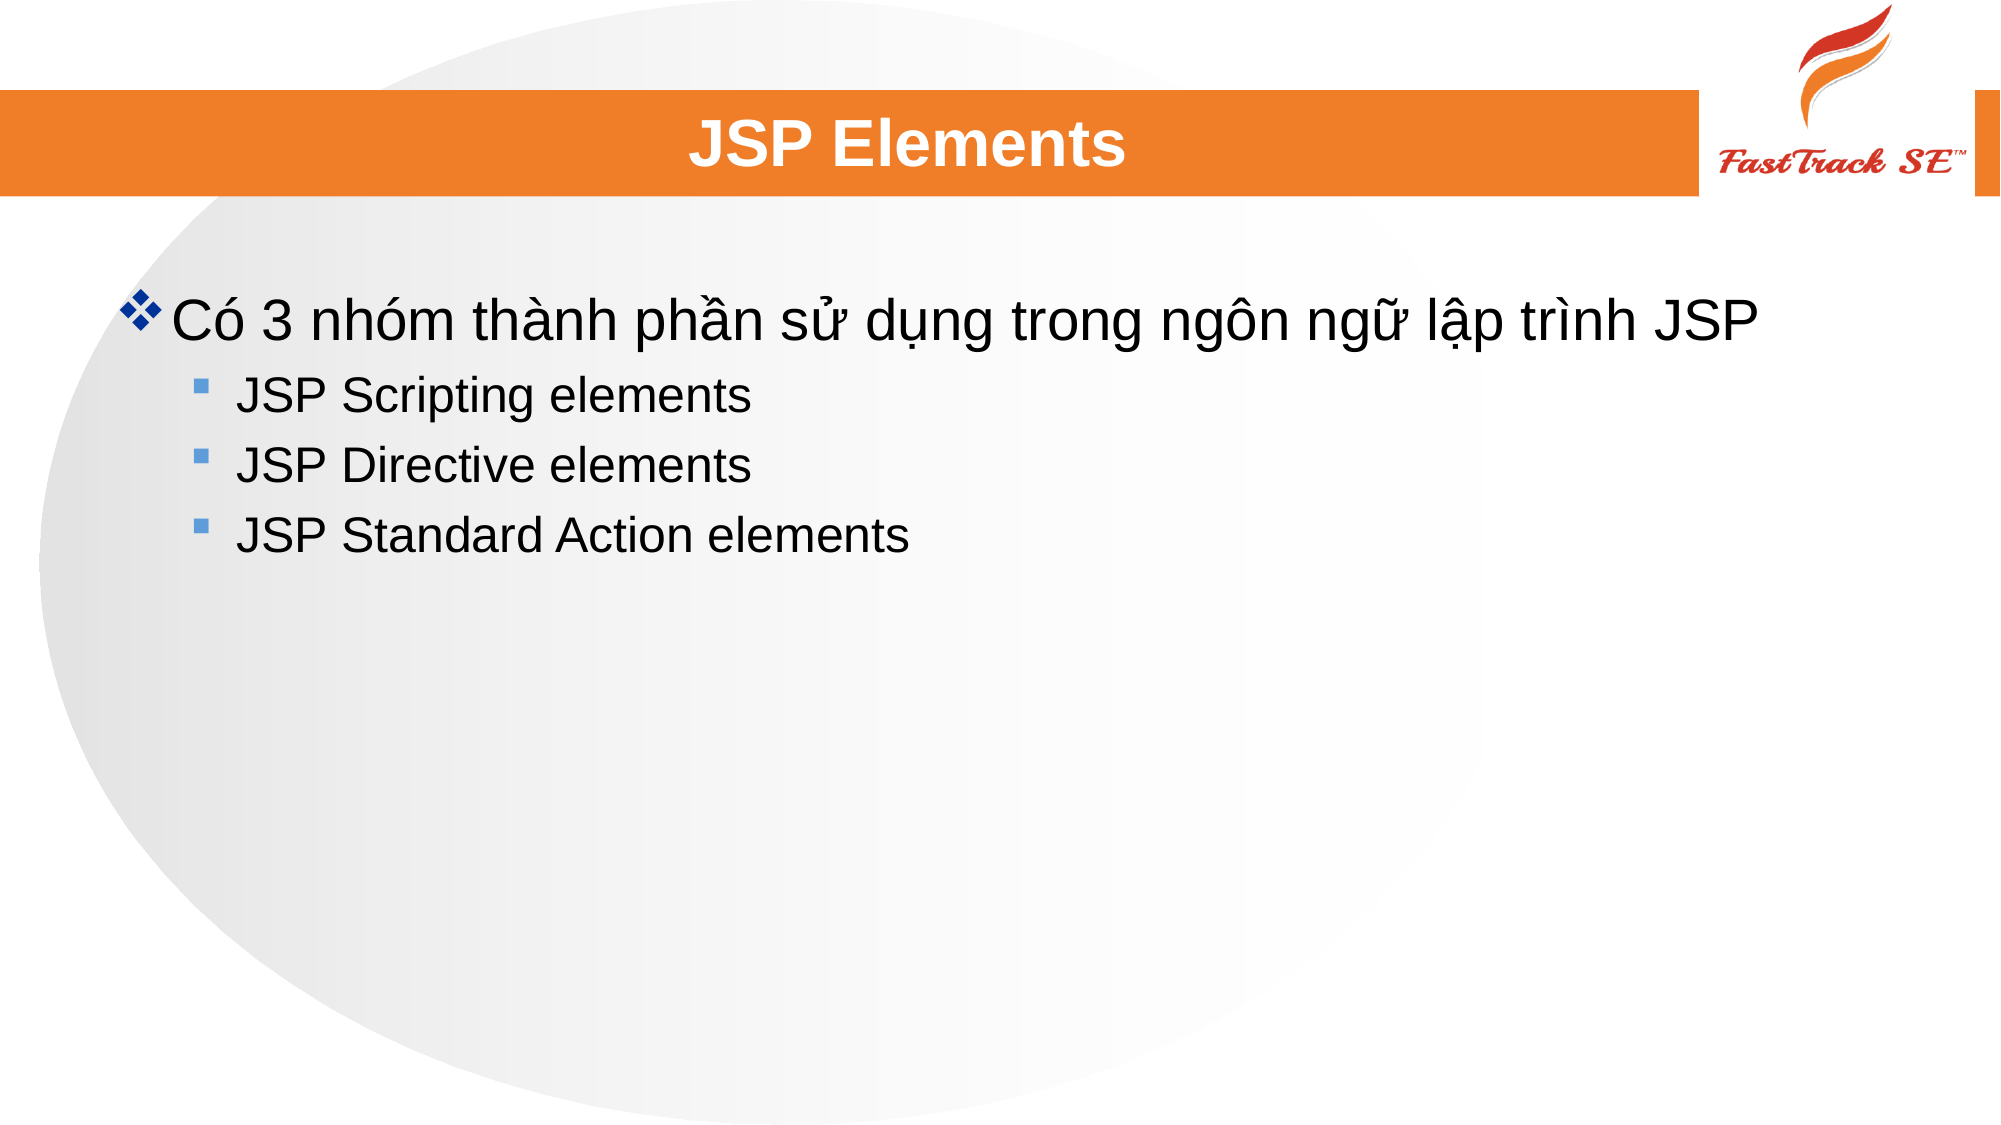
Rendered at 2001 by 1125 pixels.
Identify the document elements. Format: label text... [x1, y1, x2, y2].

list Có 3 nhóm thành phần sử dụng trong ngôn ngữ lập trình JSP JSP Scripting elements JSP Directive elements JSP Standard Action elements [99, 275, 1909, 1038]
title JSP Elements [249, 99, 1567, 180]
picture [1700, 0, 1975, 192]
